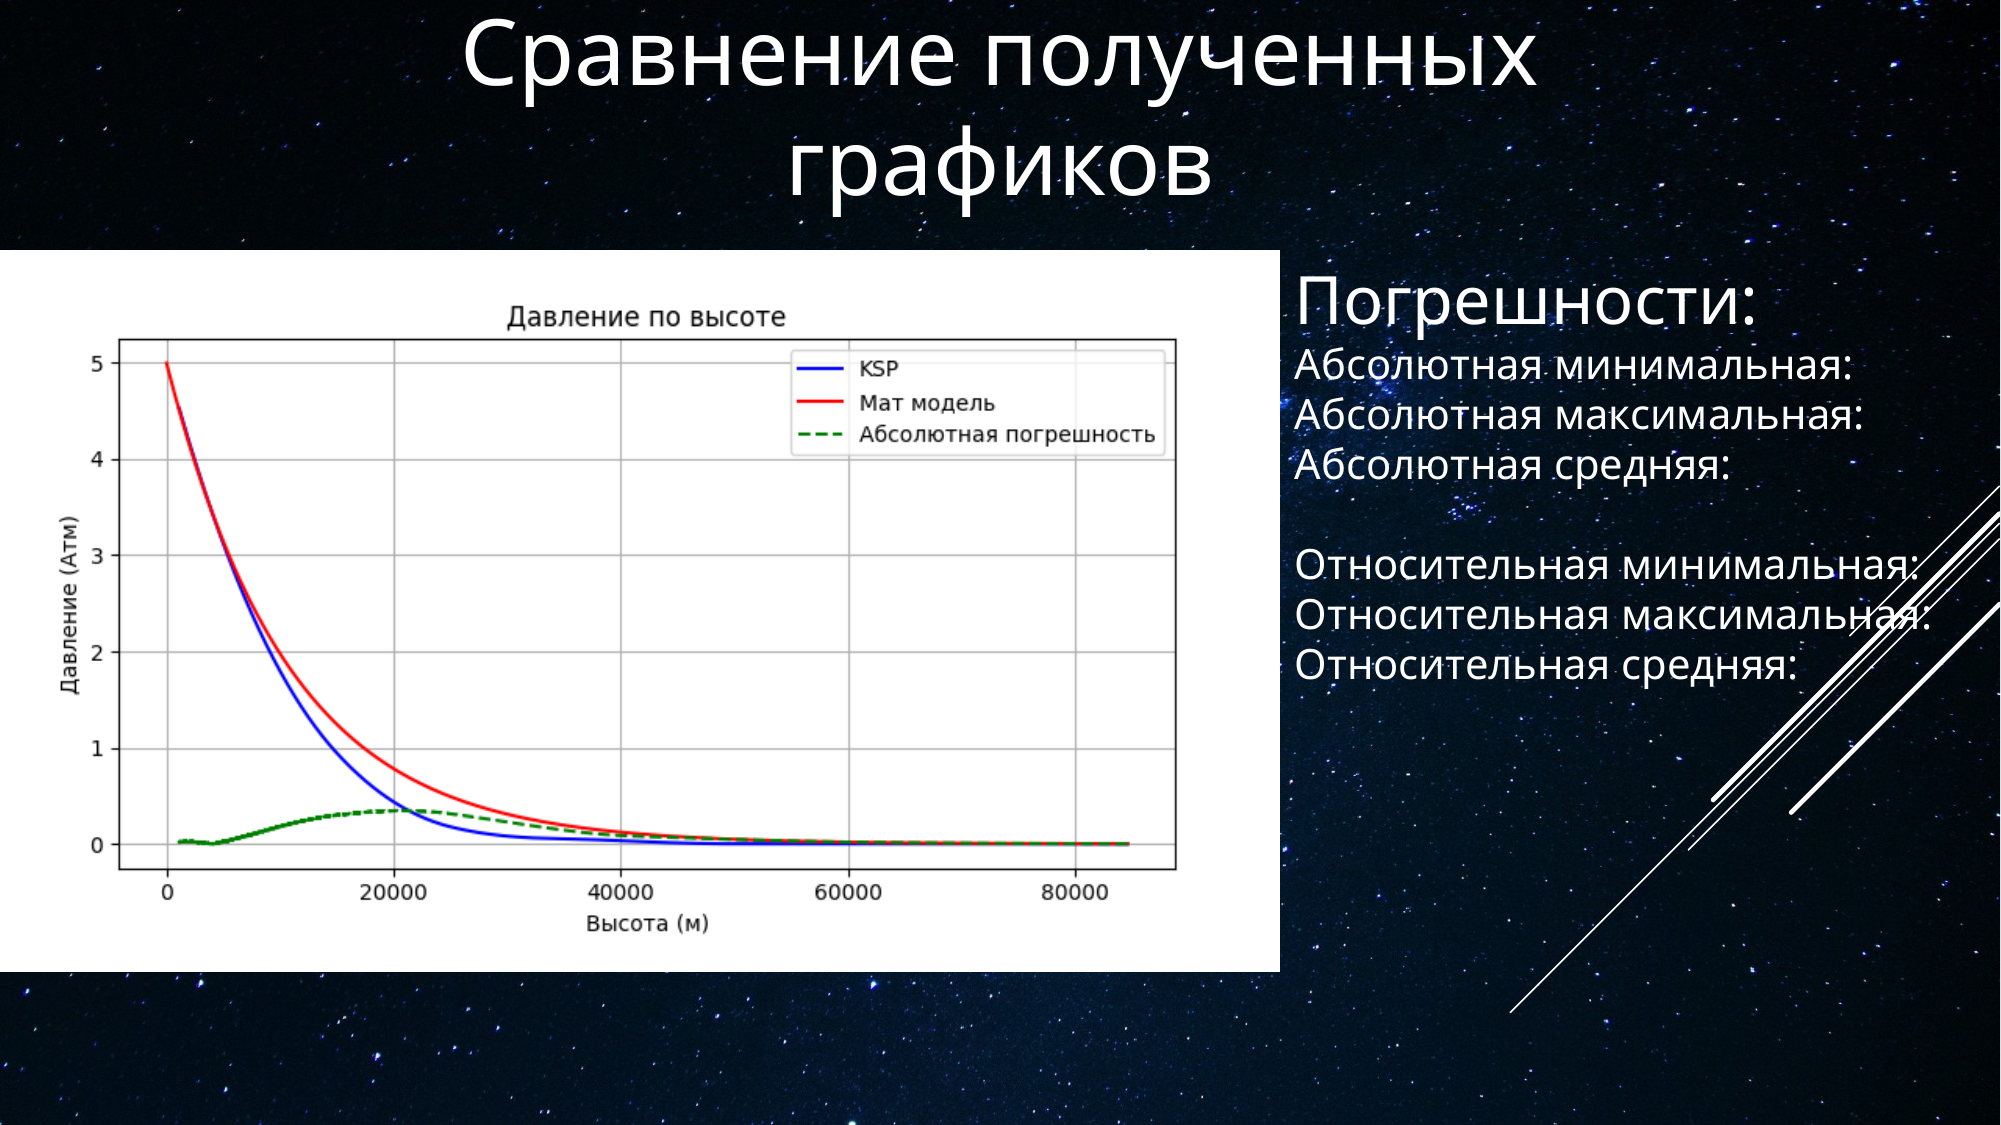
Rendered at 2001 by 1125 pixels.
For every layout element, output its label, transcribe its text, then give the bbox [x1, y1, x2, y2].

picture [0, 0, 2001, 1125]
text_box Погрешности: Абсолютная минимальная: Абсолютная максимальная: Абсолютная средняя: Относительная минимальная: Относительная максимальная: Относительная средняя: [1280, 250, 2000, 696]
text_box Сравнение полученных графиков [221, 0, 1779, 221]
